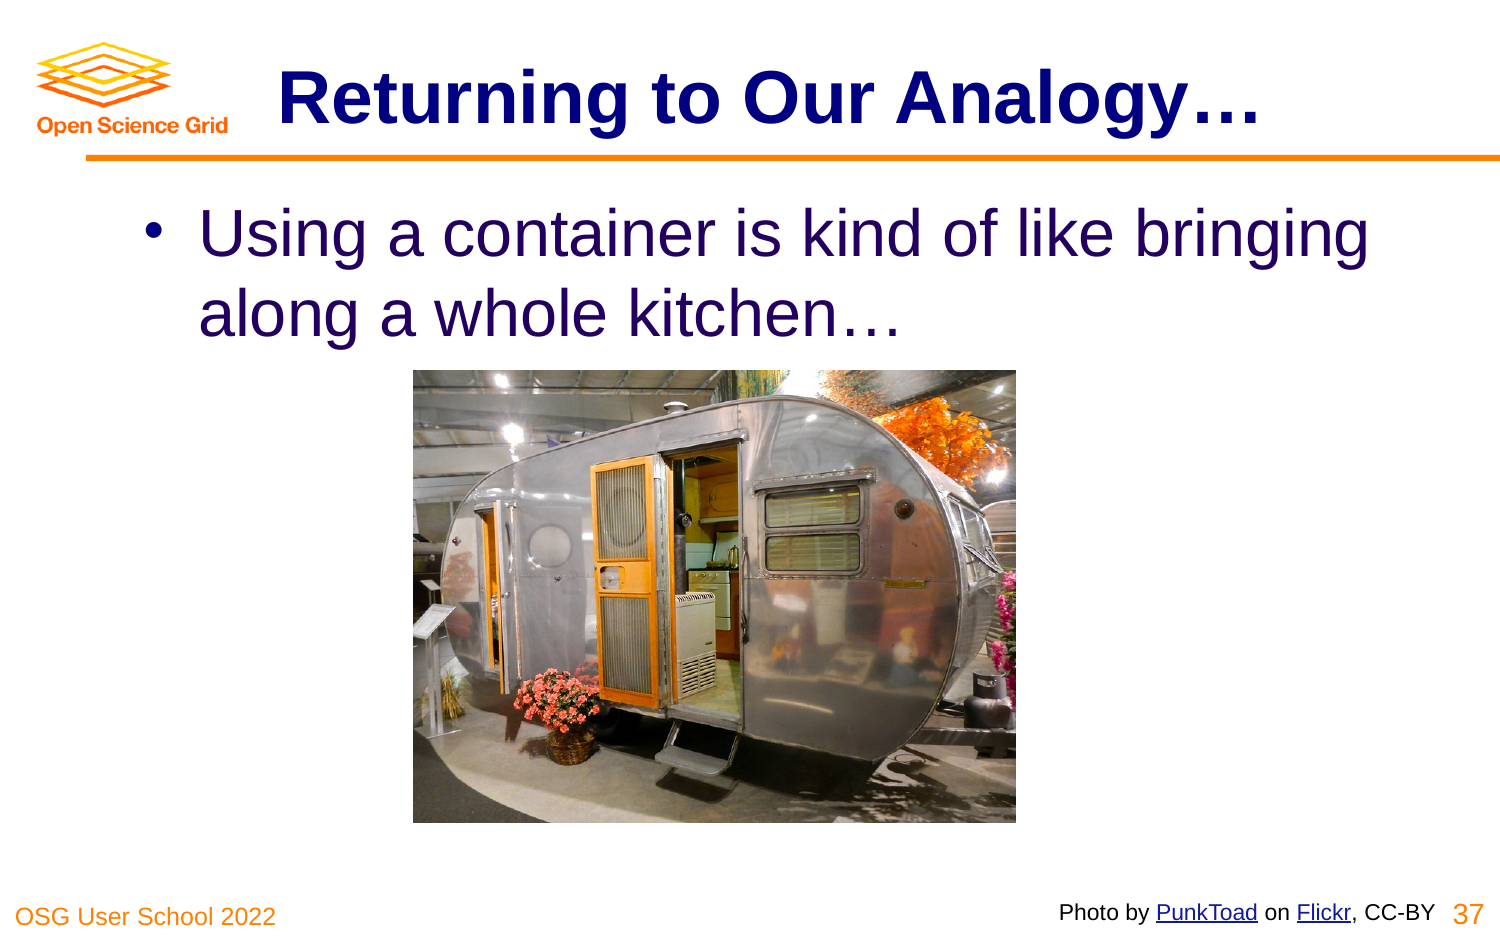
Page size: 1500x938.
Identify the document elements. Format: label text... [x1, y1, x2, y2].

list Using a container is kind of like bringing along a whole kitchen… [127, 182, 1403, 823]
title Returning to Our Analogy… [201, 15, 1342, 172]
slide_number 37 [1430, 874, 1500, 938]
picture [412, 370, 1016, 824]
text_box Photo by PunkToad on Flickr, CC-BY [700, 889, 1451, 932]
picture [17, 23, 201, 151]
